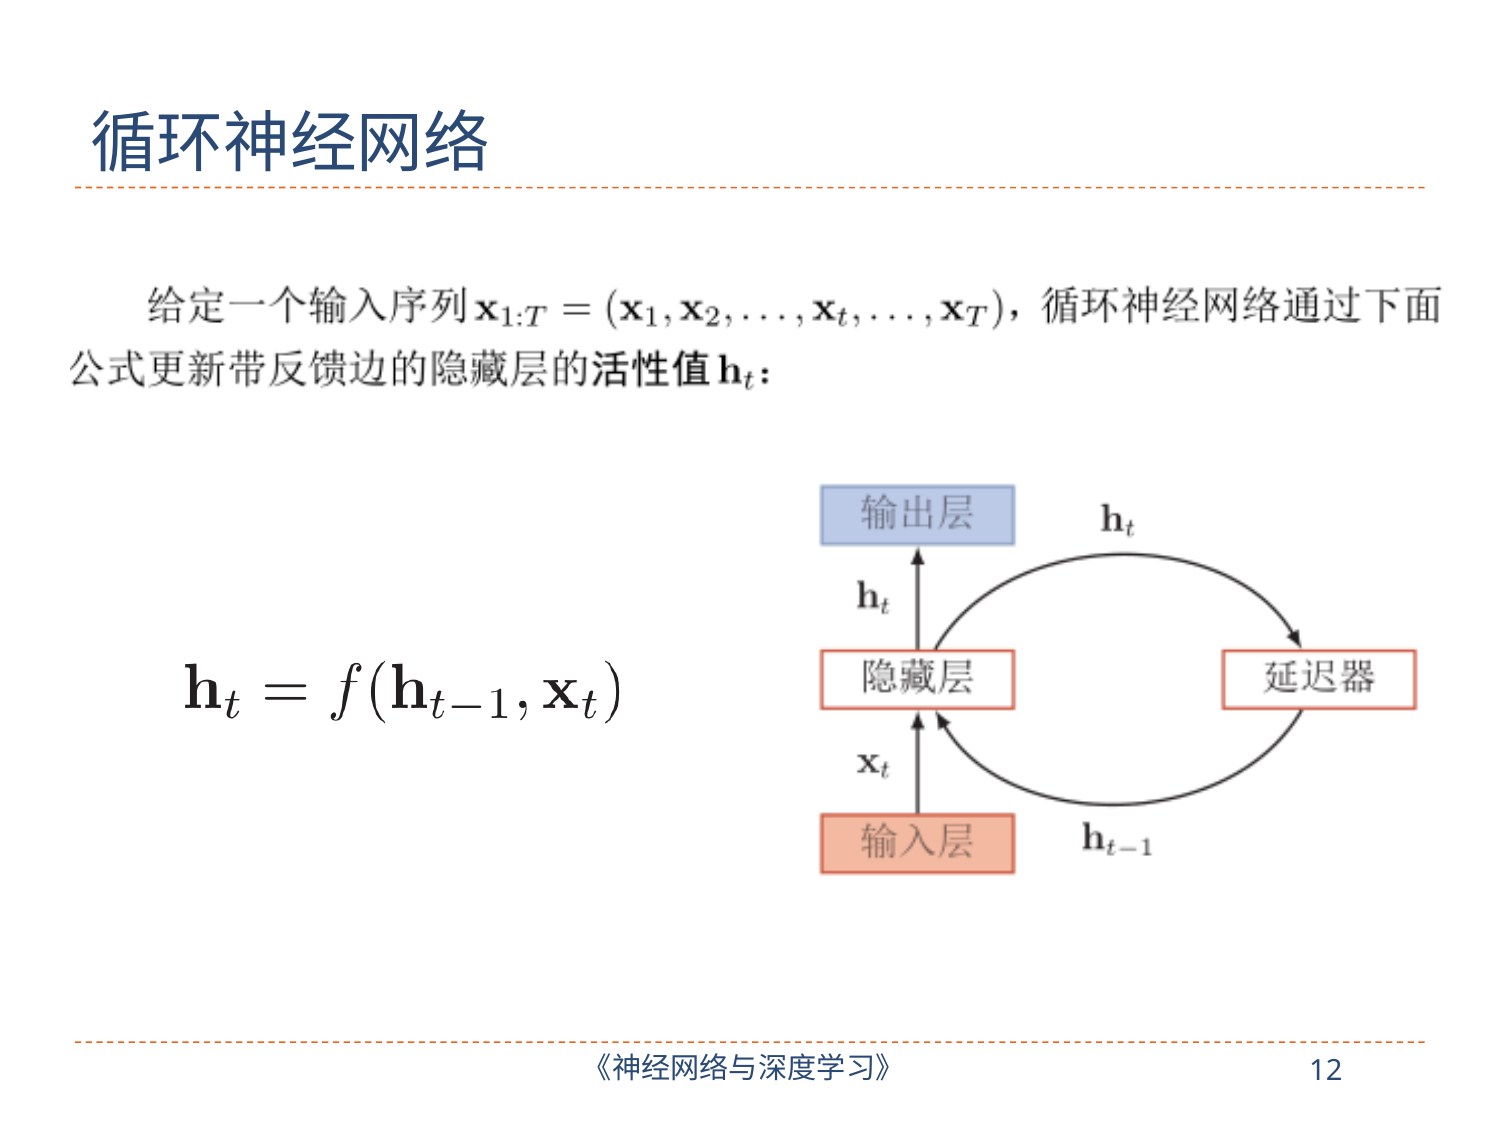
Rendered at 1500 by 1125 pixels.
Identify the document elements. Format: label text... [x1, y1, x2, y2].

picture [149, 624, 627, 749]
title 循环神经网络 [75, 24, 1425, 188]
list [70, 274, 1457, 413]
picture [782, 449, 1457, 895]
